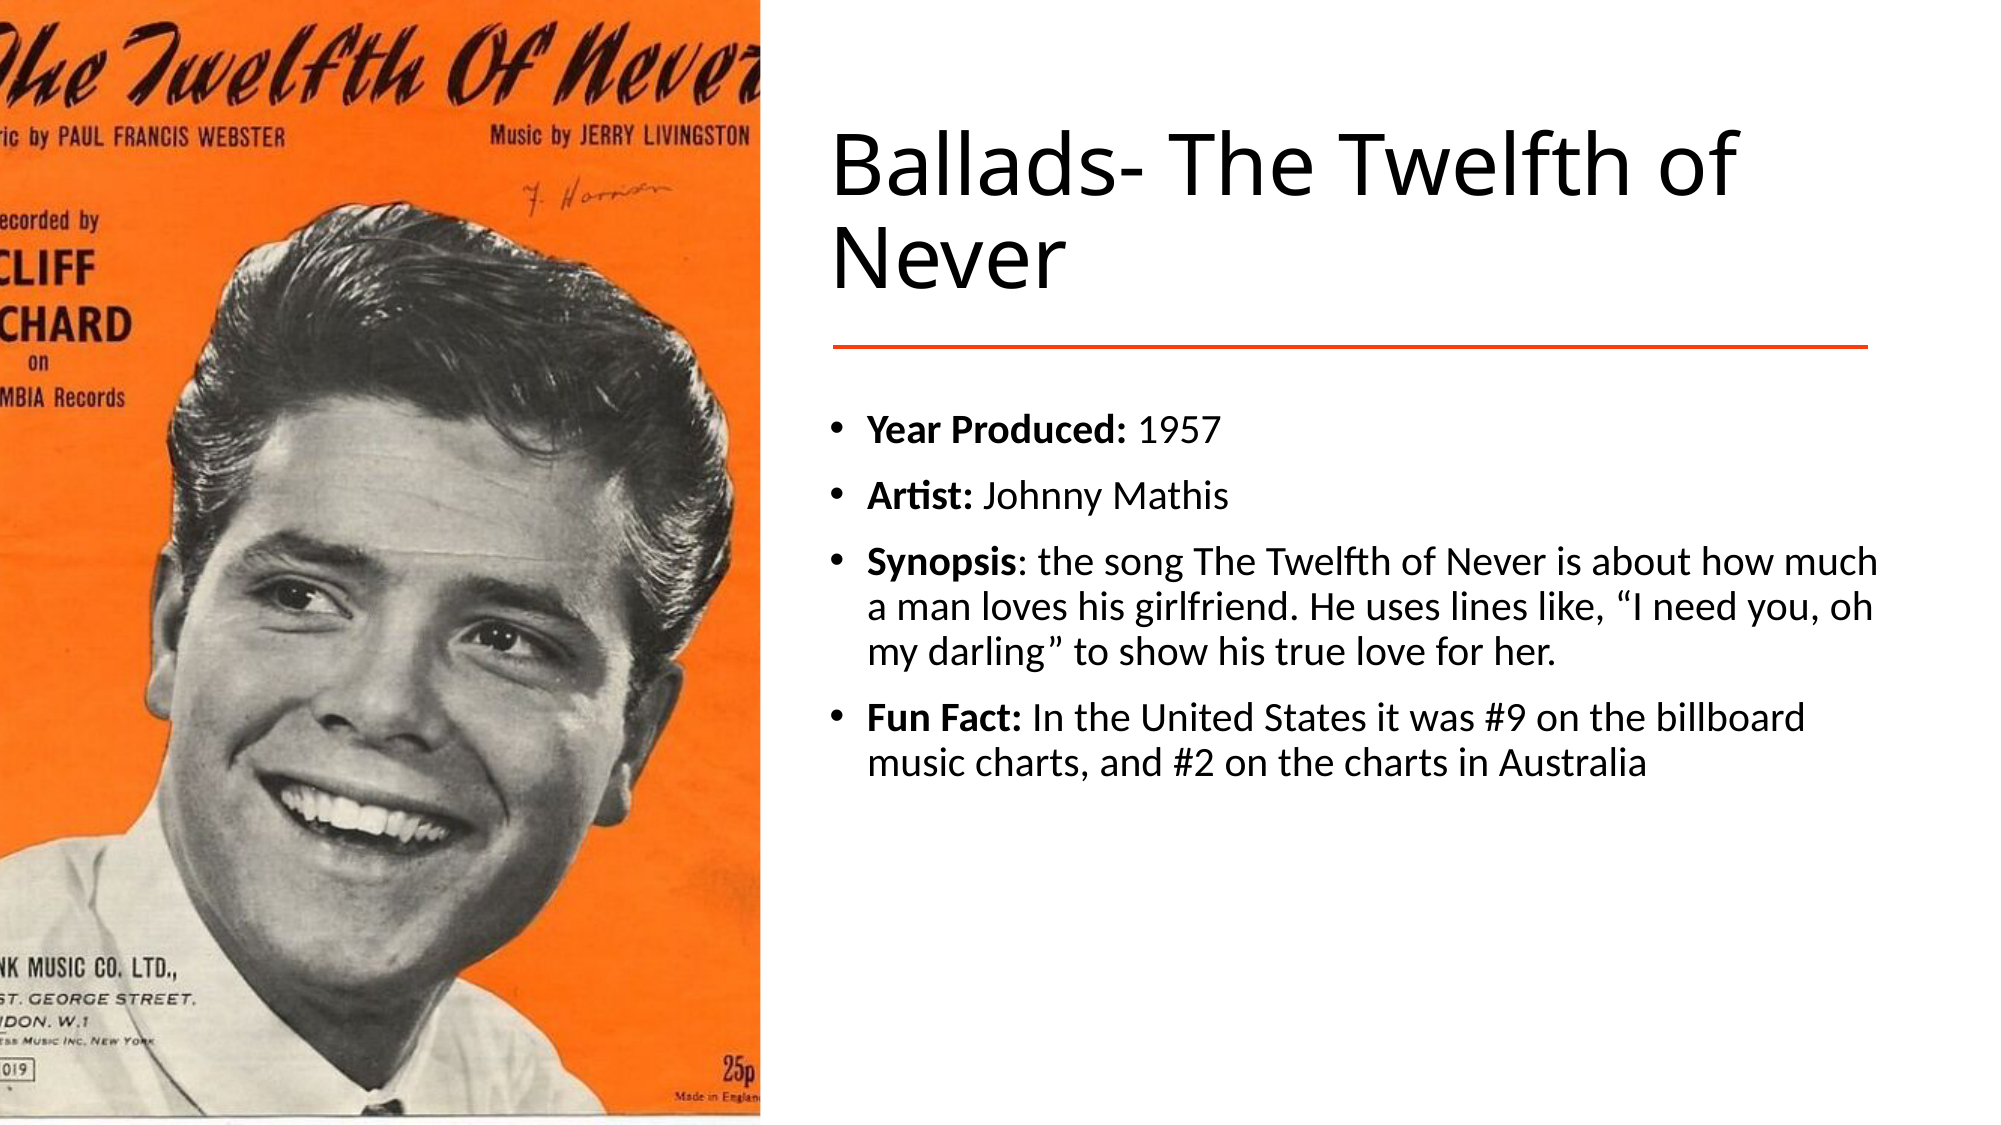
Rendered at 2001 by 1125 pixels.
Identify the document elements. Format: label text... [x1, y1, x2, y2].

picture [0, 0, 761, 1125]
list Year Produced: 1957 Artist: Johnny Mathis Synopsis: the song The Twelfth of Never is about how much a man loves his girlfriend. He uses lines like, “I need you, oh my darling” to show his true love for her. Fun Fact: In the United States it was #9 on the billboard music charts, and #2 on the charts in Australia [814, 399, 1895, 1021]
title Ballads- The Twelfth of Never [814, 103, 1895, 315]
